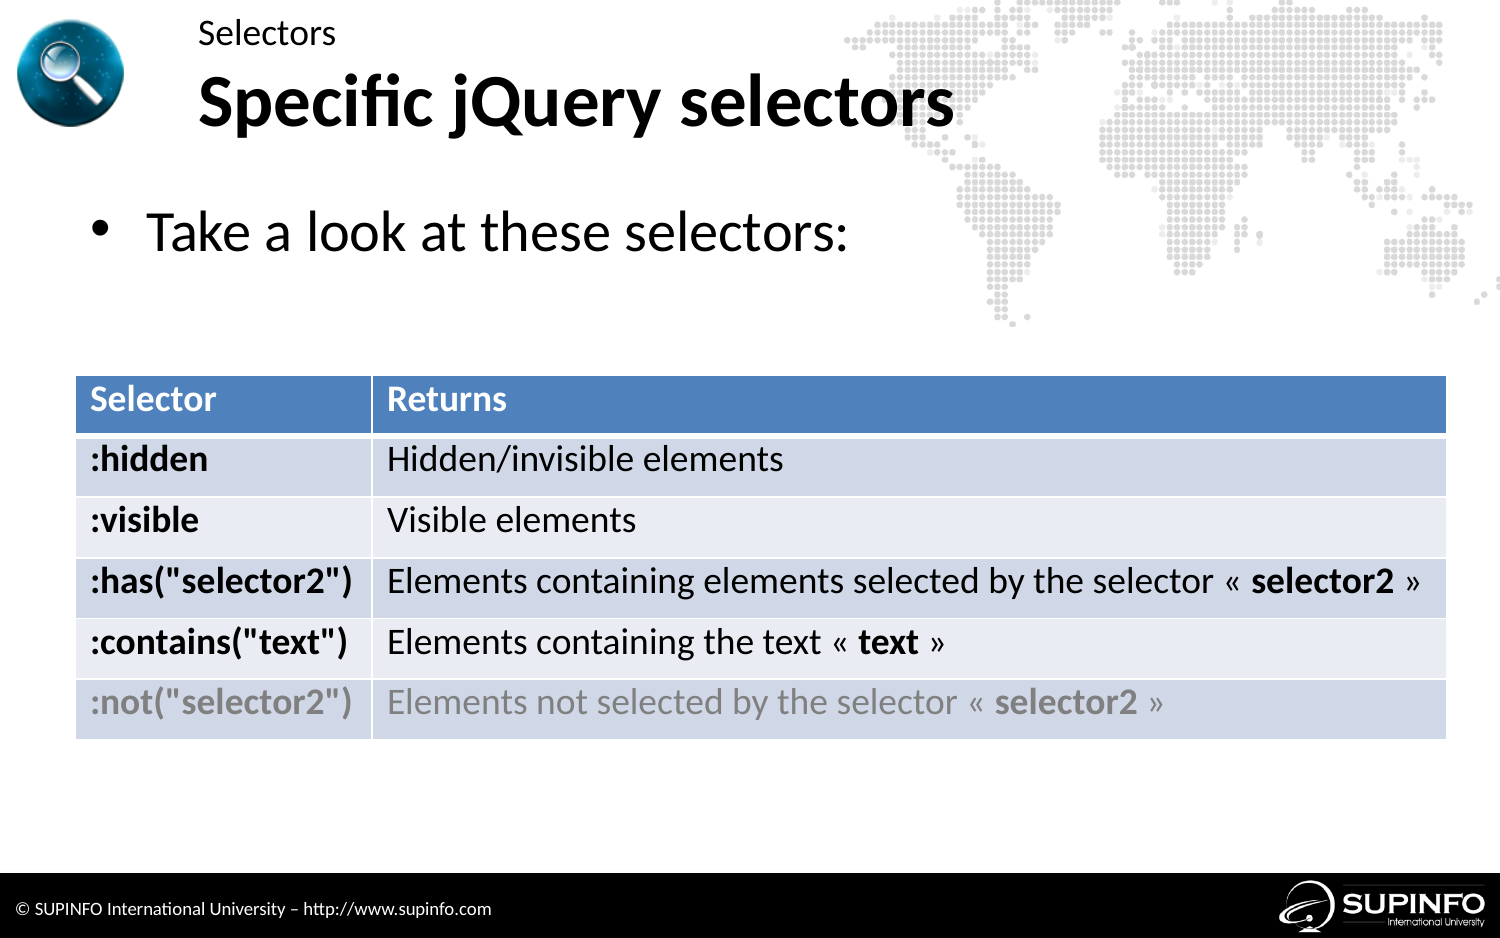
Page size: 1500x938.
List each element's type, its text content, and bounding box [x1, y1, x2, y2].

picture [48, 41, 71, 47]
table_cell Visible elements [373, 498, 1446, 557]
table_cell :not("selector2") [76, 680, 371, 739]
picture [17, 19, 125, 127]
table_cell Elements containing elements selected by the selector « selector2 » [373, 559, 1446, 618]
table_cell :visible [76, 498, 371, 557]
table_cell :contains("text") [76, 619, 371, 678]
table_header Returns [373, 376, 1446, 433]
picture [844, 0, 1500, 327]
picture [1269, 870, 1494, 938]
table_cell Elements containing the text « text » [373, 619, 1446, 678]
table_cell Elements not selected by the selector « selector2 » [373, 680, 1446, 739]
picture [40, 47, 102, 105]
table_cell Hidden/invisible elements [373, 439, 1446, 496]
table_cell :hidden [76, 439, 371, 496]
title Specific jQuery selectors [183, 56, 1459, 138]
list Take a look at these selectors: [75, 185, 1459, 880]
table_cell :has("selector2") [76, 559, 371, 618]
table_header Selector [76, 376, 371, 433]
list Selectors [183, 0, 1459, 56]
